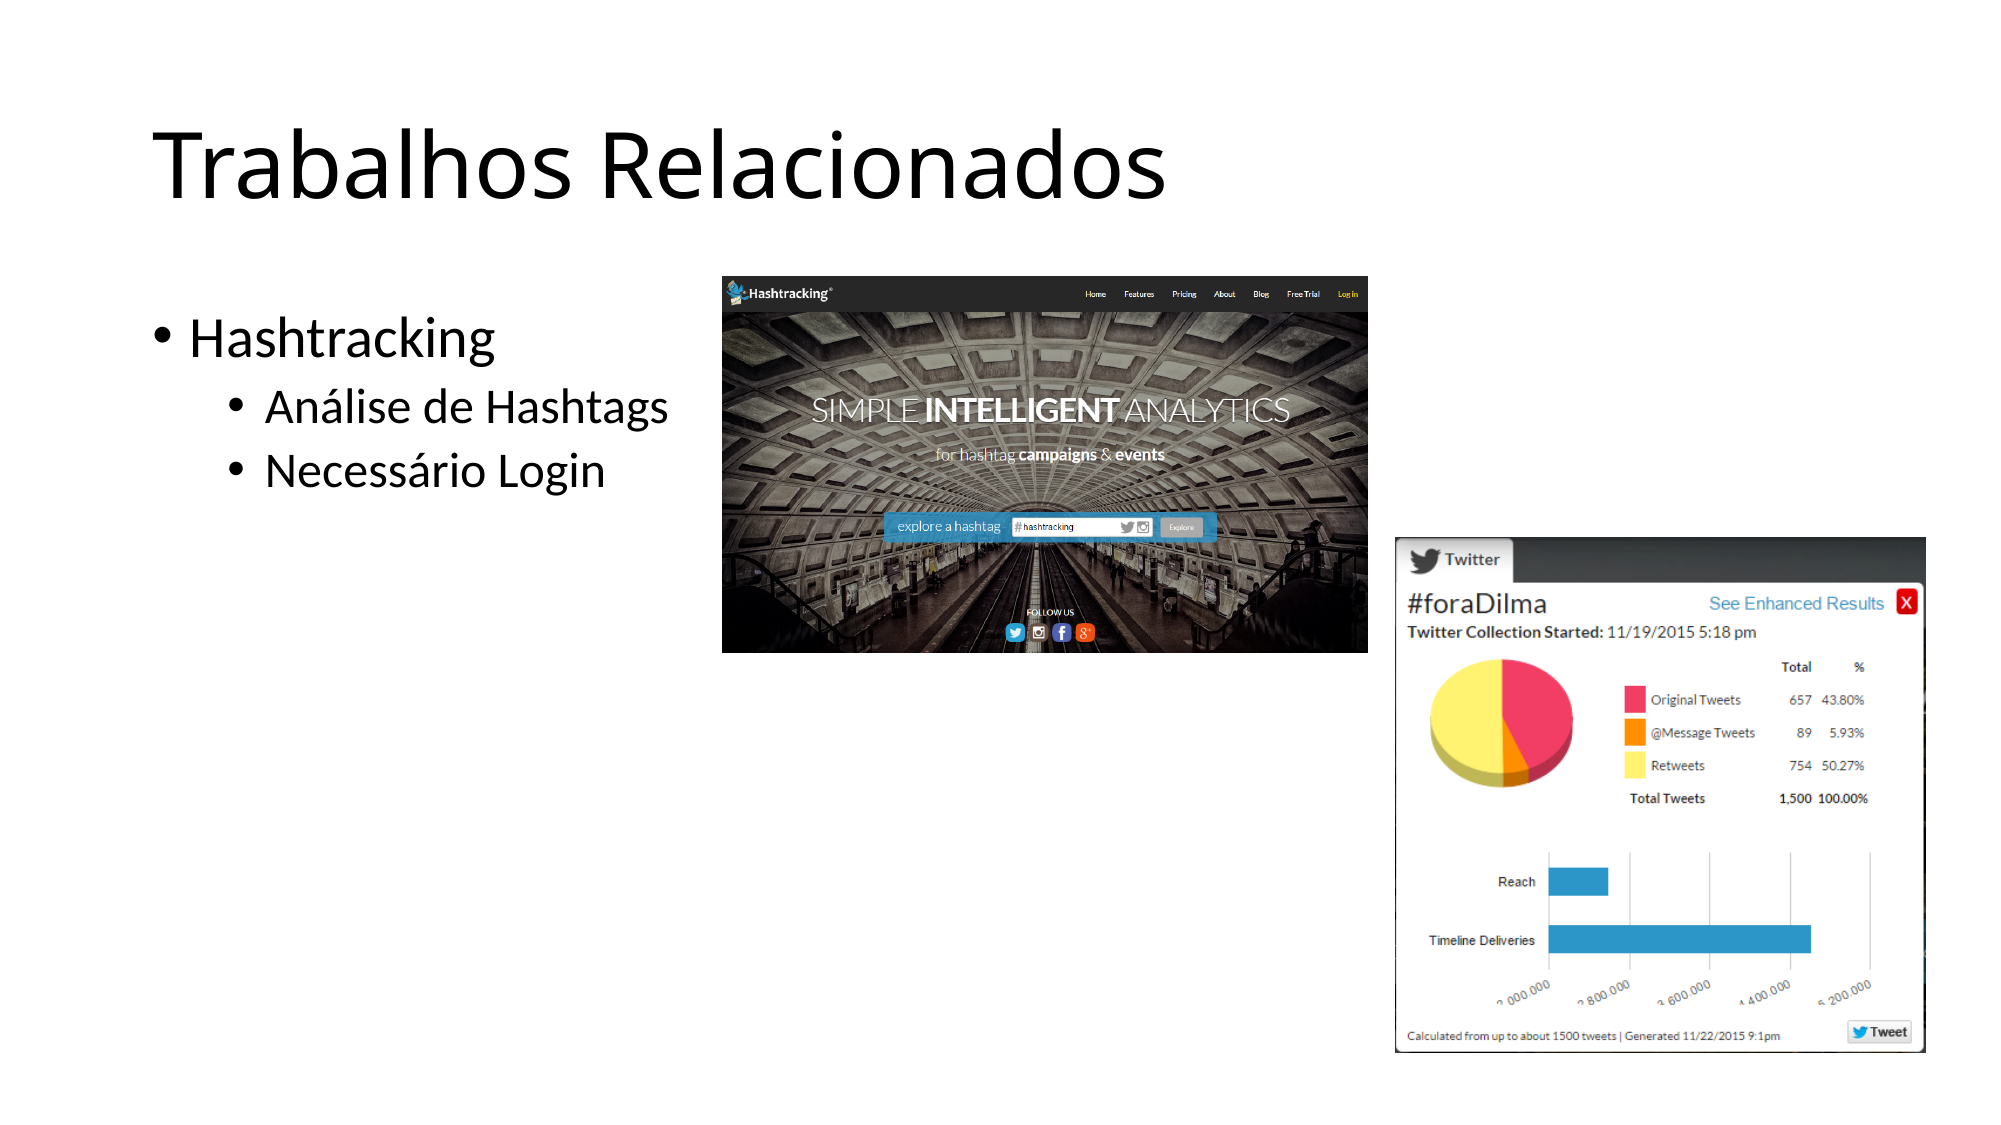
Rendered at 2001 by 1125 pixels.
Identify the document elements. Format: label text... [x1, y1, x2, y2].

picture [1395, 537, 1926, 1053]
list Hashtracking Análise de Hashtags Necessário Login [137, 299, 1863, 1014]
picture [722, 276, 1368, 653]
title Trabalhos Relacionados [137, 59, 1863, 278]
